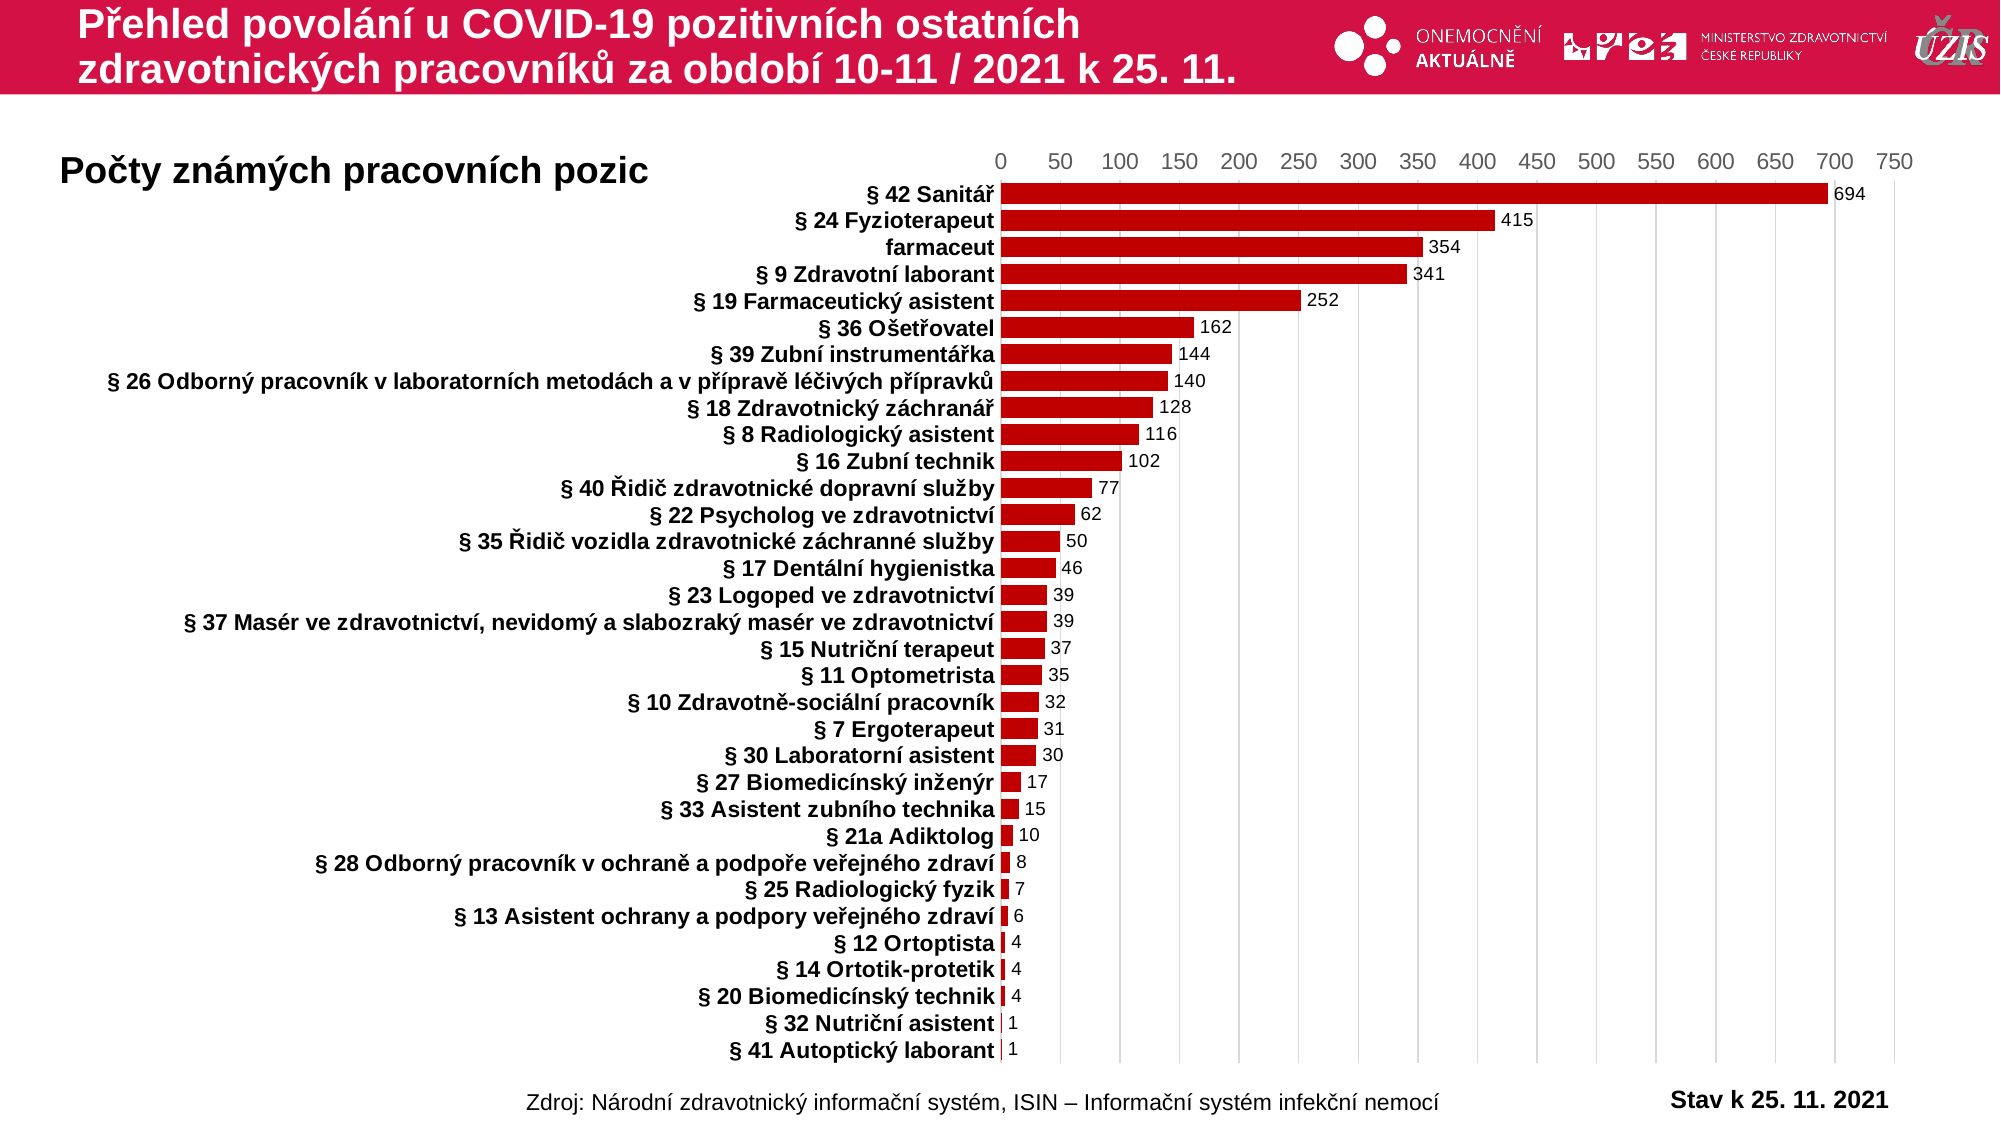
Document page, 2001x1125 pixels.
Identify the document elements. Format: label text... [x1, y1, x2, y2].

picture [1563, 31, 1888, 60]
text_box Stav k 25. 11. 2021 [1615, 1083, 1946, 1121]
title Přehled povolání u COVID-19 pozitivních ostatních zdravotnických pracovníků za období 10-11 / 2021 k 25. 11. [62, 0, 1303, 95]
picture [1334, 16, 1542, 76]
text_box Zdroj: Národní zdravotnický informační systém, ISIN – Informační systém infekční nemocí [354, 1083, 1613, 1123]
chart [6, 119, 1952, 1083]
picture [1915, 15, 1989, 66]
